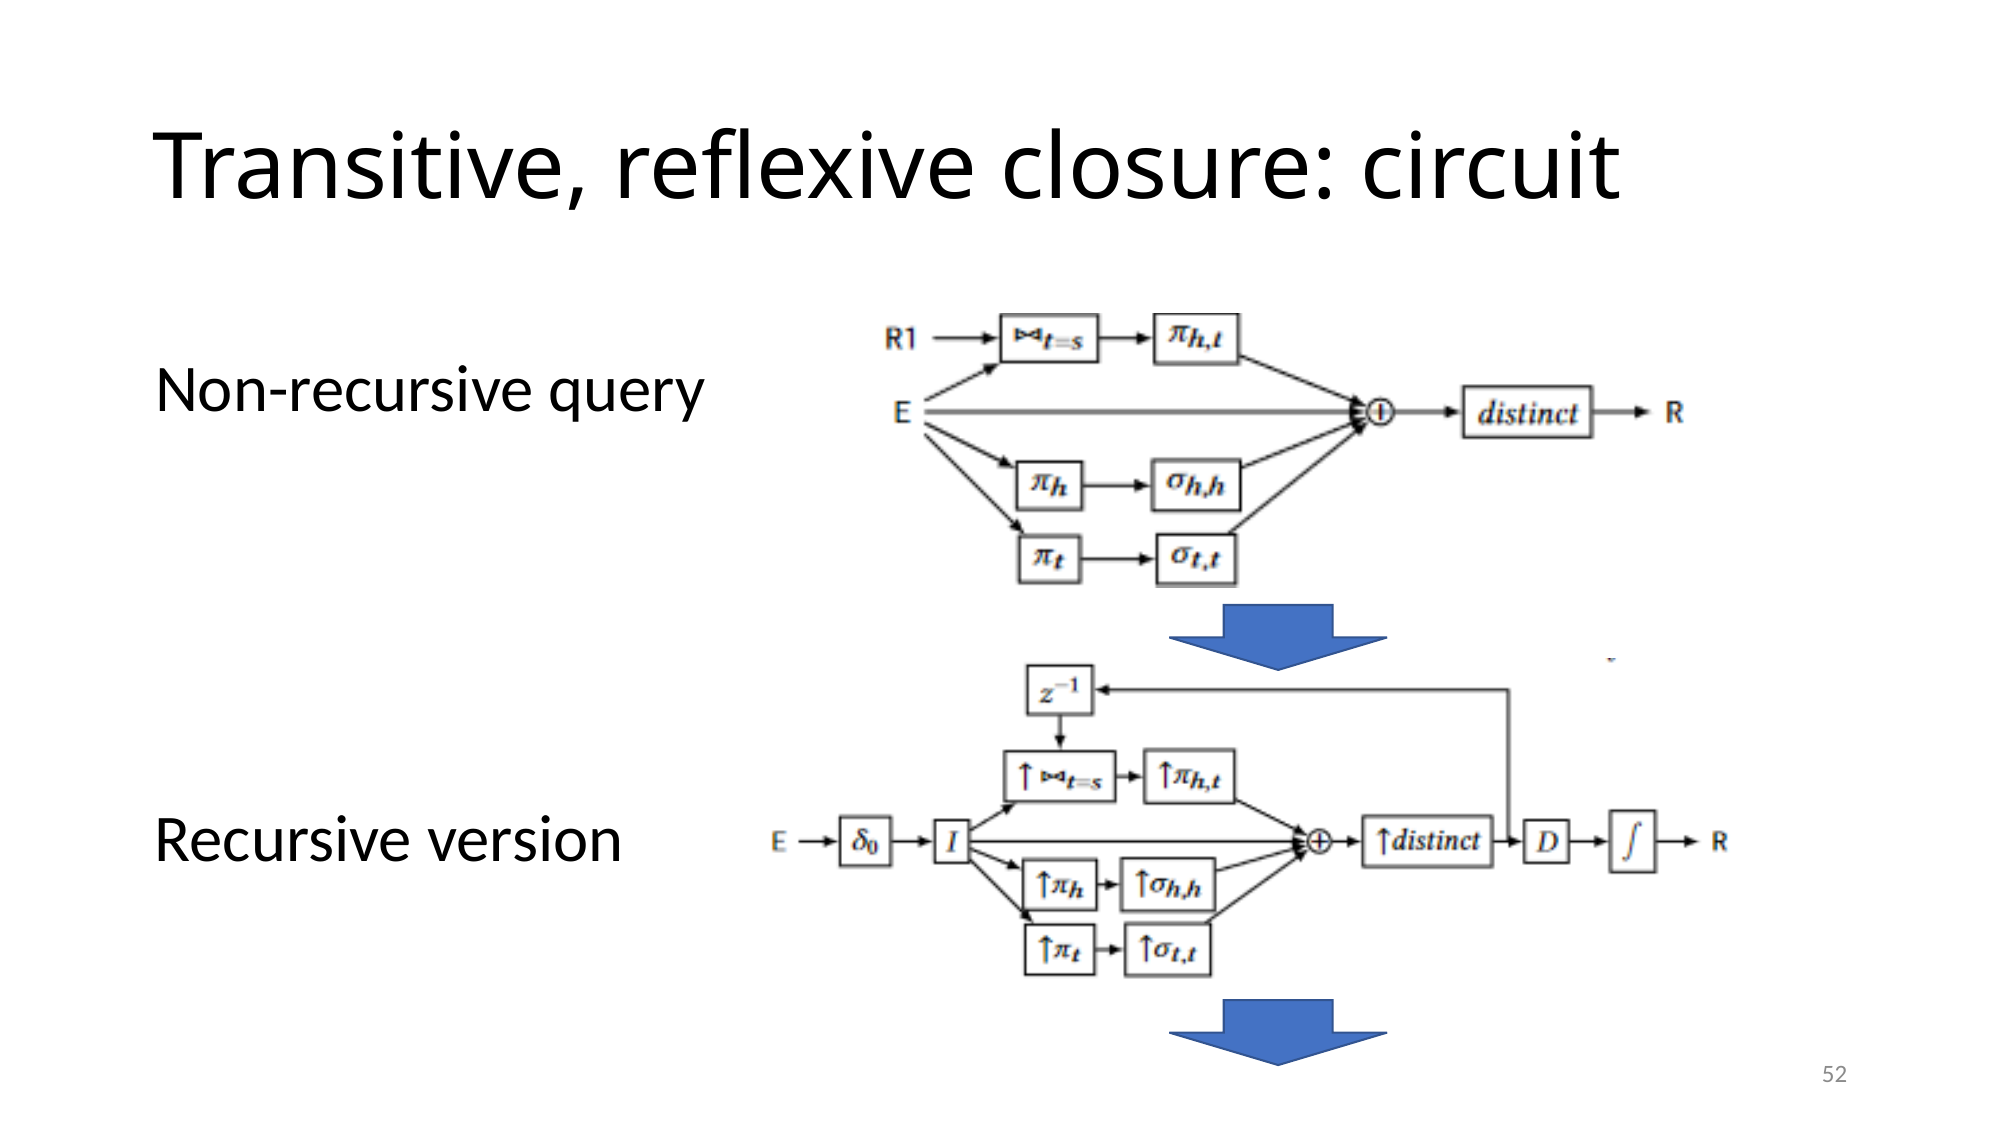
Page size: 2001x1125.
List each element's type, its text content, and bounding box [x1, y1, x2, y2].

text_box [1168, 999, 1388, 1067]
picture [747, 658, 1749, 986]
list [855, 313, 1754, 588]
text_box Recursive version [139, 787, 639, 883]
title Transitive, reflexive closure: circuit [137, 59, 1863, 278]
text_box [1168, 603, 1388, 658]
text_box Non-recursive query [140, 336, 721, 432]
slide_number 52 [1798, 1042, 1863, 1103]
